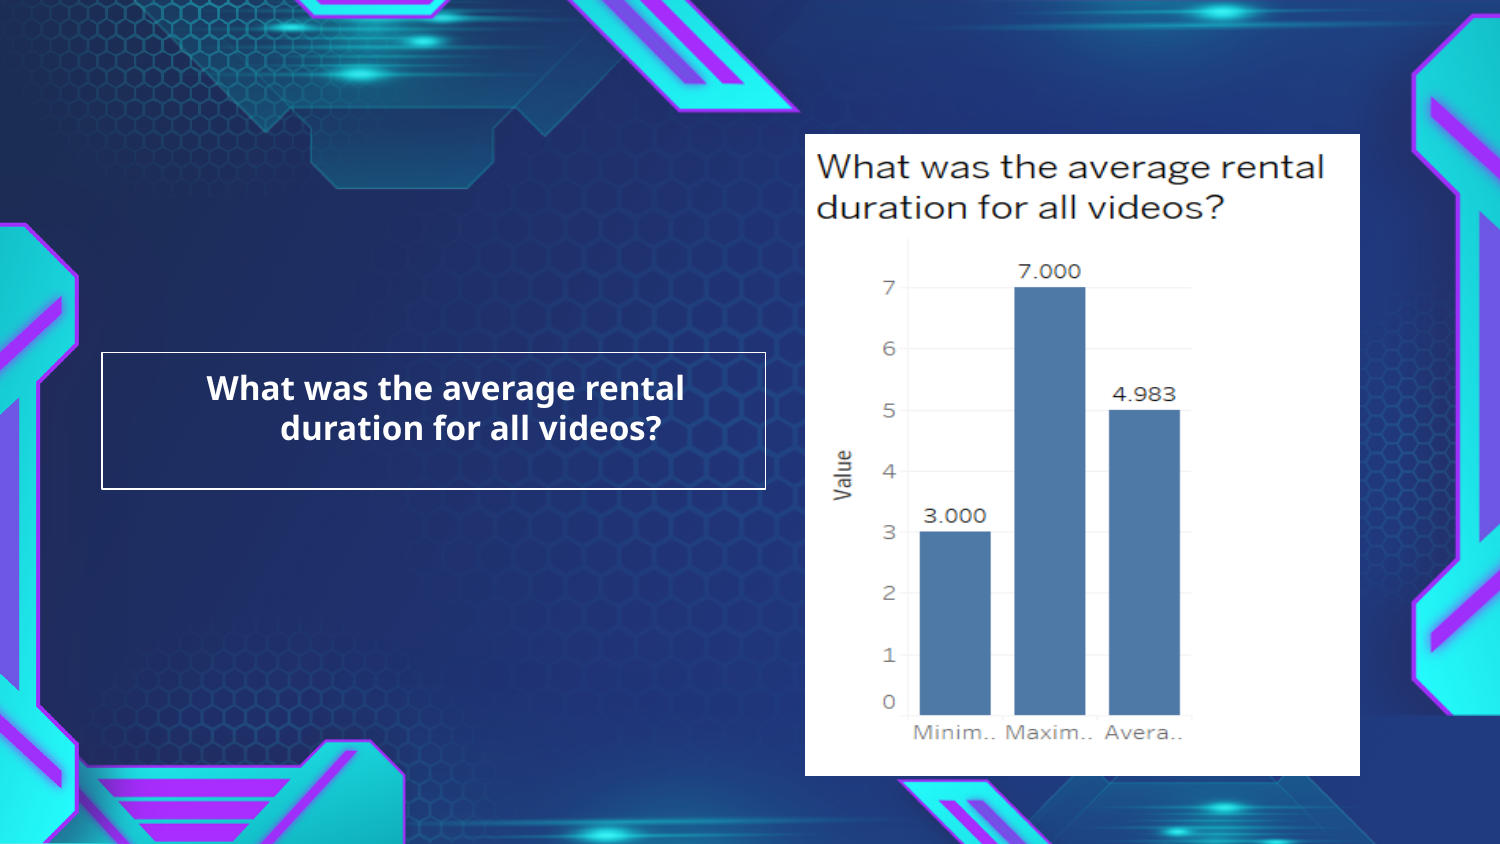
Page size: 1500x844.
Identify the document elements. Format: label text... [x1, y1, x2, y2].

picture [0, 0, 1500, 844]
subtitle What was the average rental duration for all videos? [101, 352, 766, 490]
